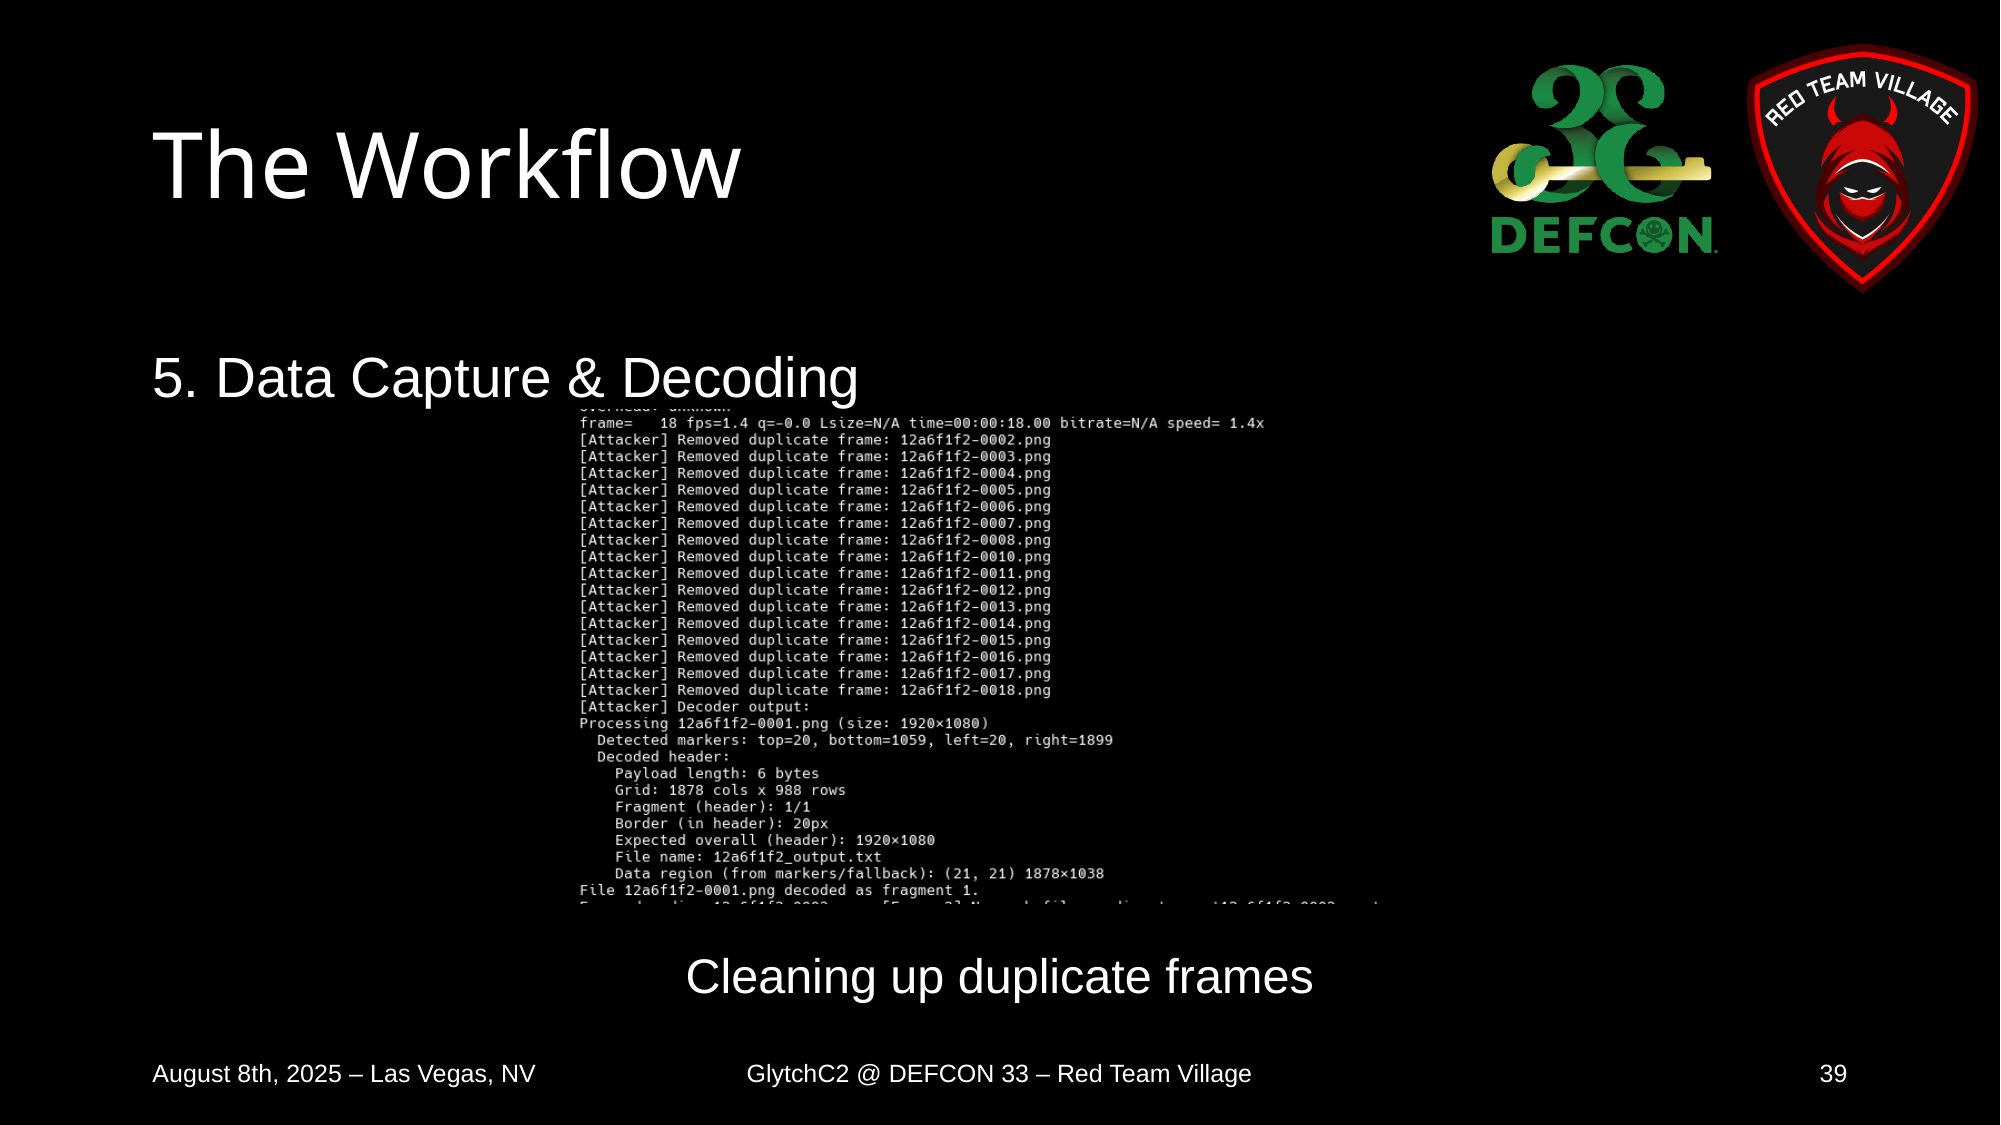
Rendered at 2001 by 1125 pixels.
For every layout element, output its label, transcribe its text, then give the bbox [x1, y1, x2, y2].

slide_number 39 [1412, 1042, 1863, 1103]
title The Workflow [137, 59, 1863, 278]
picture [1675, 0, 2001, 356]
list 5. Data Capture & Decoding Cleaning up duplicate frames [137, 299, 1863, 1014]
footer GlytchC2 @ DEFCON 33 – Red Team Village [662, 1042, 1338, 1103]
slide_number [137, 1042, 588, 1103]
picture [574, 409, 1426, 904]
